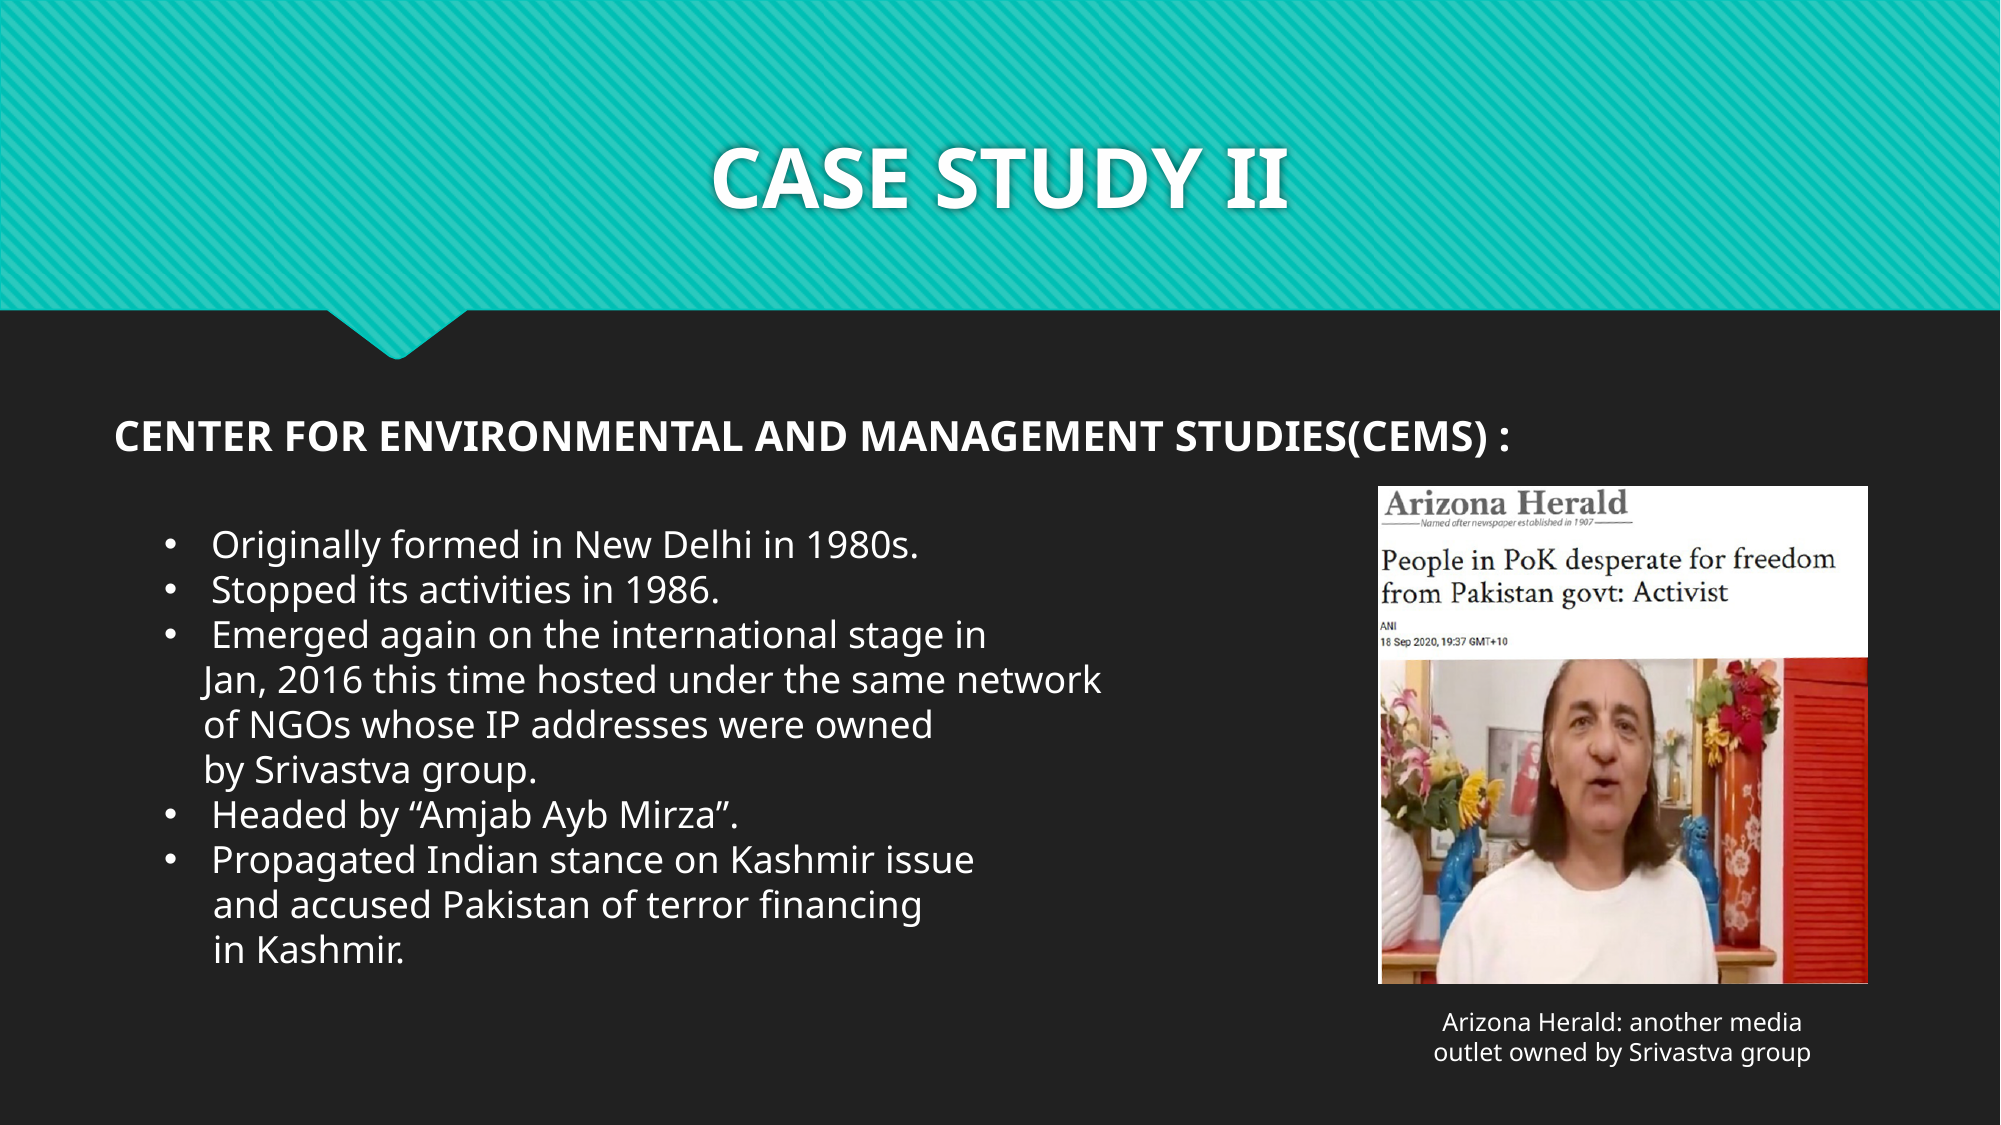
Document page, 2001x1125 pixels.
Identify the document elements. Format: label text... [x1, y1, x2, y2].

picture [1378, 485, 1868, 984]
text_box Arizona Herald: another media outlet owned by Srivastva group [1418, 999, 1828, 1075]
text_box CENTER FOR ENVIRONMENTAL AND MANAGEMENT STUDIES(CEMS) : [98, 401, 1526, 467]
title CASE STUDY II [132, 73, 1868, 233]
text_box Originally formed in New Delhi in 1980s. Stopped its activities in 1986. Emerged again on the international stage in Jan, 2016 this time hosted under the same network of NGOs whose IP addresses were owned by Srivastva group. Headed by “Amjab Ayb Mirza”. Propagated Indian stance on Kashmir issue and accused Pakistan of terror financing in Kashmir. [149, 514, 1128, 979]
